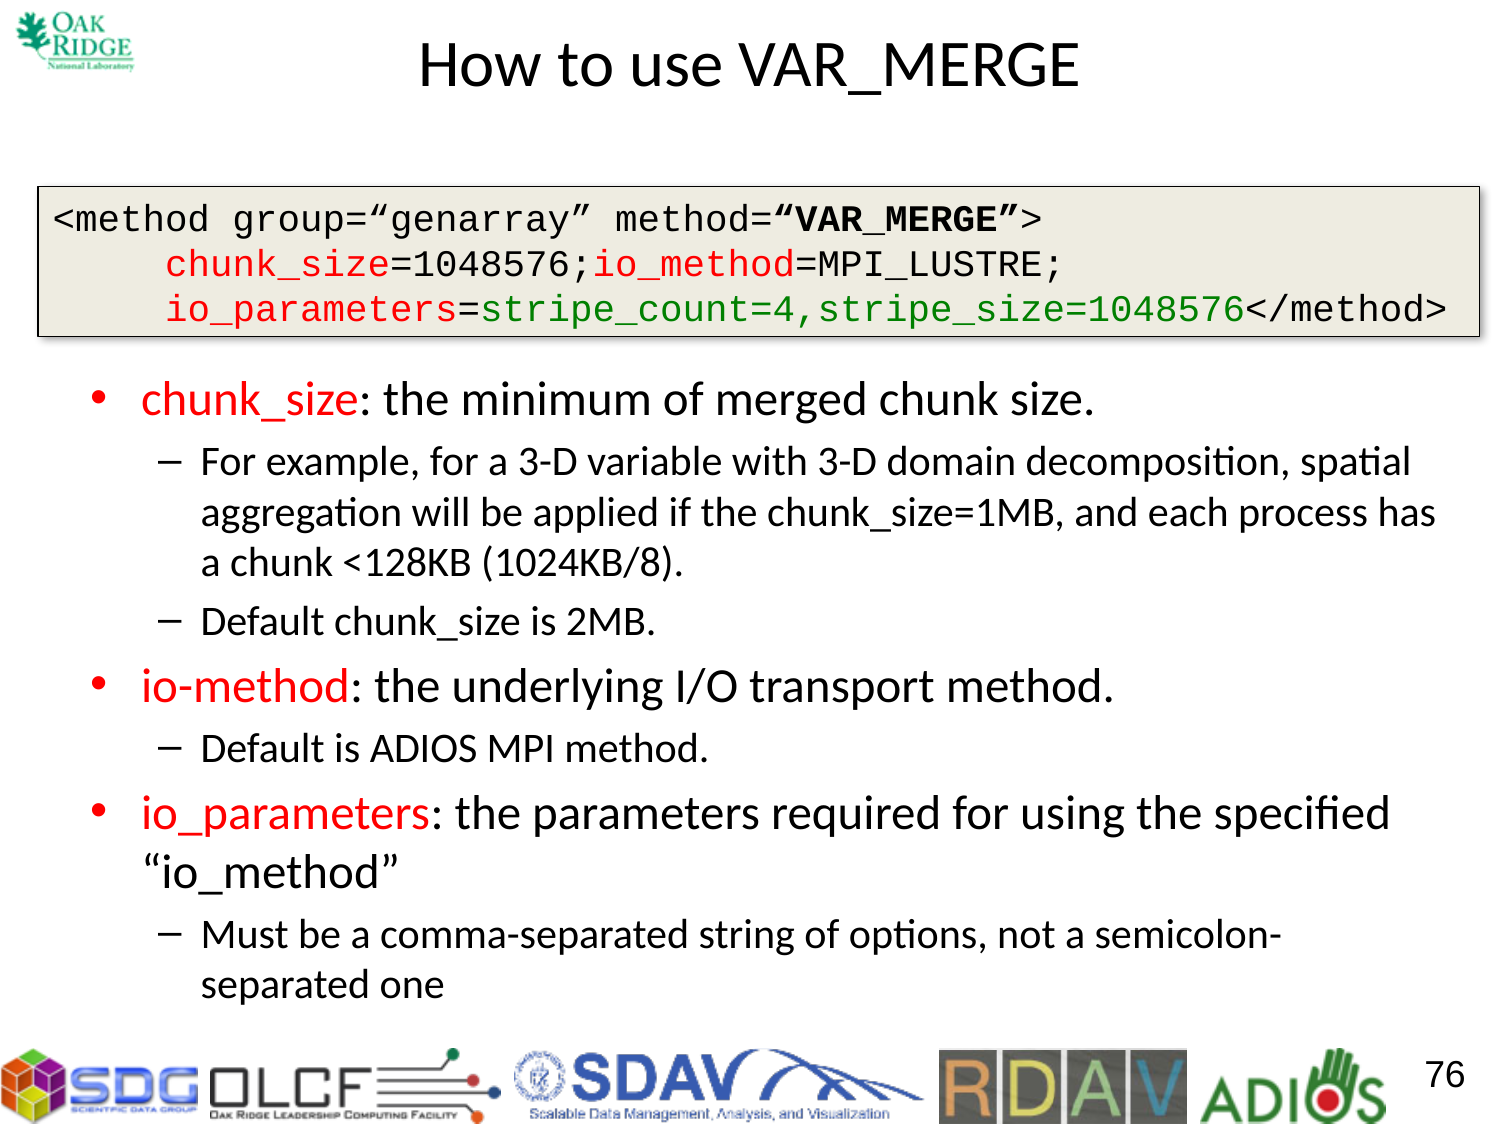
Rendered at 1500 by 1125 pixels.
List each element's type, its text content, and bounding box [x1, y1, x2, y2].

list chunk_size: the minimum of merged chunk size. For example, for a 3-D variable with 3-D domain decomposition, spatial aggregation will be applied if the chunk_size=1MB, and each process has a chunk <128KB (1024KB/8). Default chunk_size is 2MB. io-method: the underlying I/O transport method. Default is ADIOS MPI method. io_parameters: the parameters required for using the specified “io_method” Must be a comma-separated string of options, not a semicolon-separated one [75, 359, 1452, 1022]
picture [0, 1048, 198, 1124]
picture [514, 1048, 926, 1124]
text_box <method group=“genarray” method=“VAR_MERGE”> chunk_size=1048576;io_method=MPI_LUSTRE; io_parameters=stripe_count=4,stripe_size=1048576</method> [37, 186, 1480, 337]
slide_number 76 [1130, 1042, 1481, 1103]
title How to use VAR_MERGE [75, 11, 1425, 108]
picture [939, 1048, 1187, 1124]
picture [1200, 1103, 1386, 1124]
picture [210, 1048, 501, 1124]
picture [0, 6, 149, 82]
